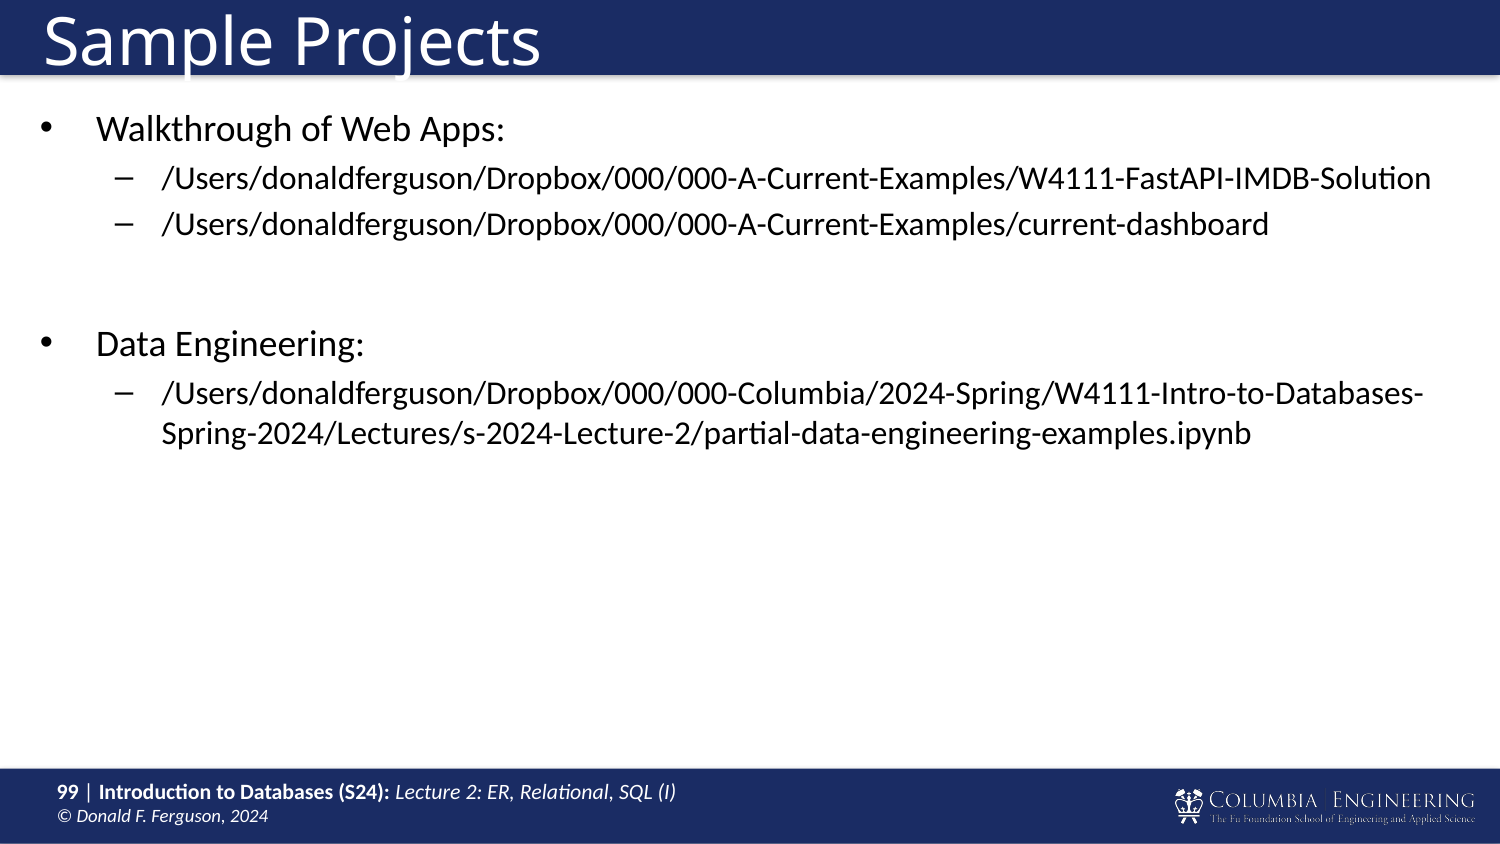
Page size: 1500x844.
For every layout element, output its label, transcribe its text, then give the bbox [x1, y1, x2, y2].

list Walkthrough of Web Apps: /Users/donaldferguson/Dropbox/000/000-A-Current-Examples/W4111-FastAPI-IMDB-Solution /Users/donaldferguson/Dropbox/000/000-A-Current-Examples/current-dashboard Data Engineering: /Users/donaldferguson/Dropbox/000/000-Columbia/2024-Spring/W4111-Intro-to-Databases-Spring-2024/Lectures/s-2024-Lecture-2/partial-data-engineering-examples.ipynb [24, 96, 1475, 760]
title Sample Projects [28, 0, 1450, 73]
